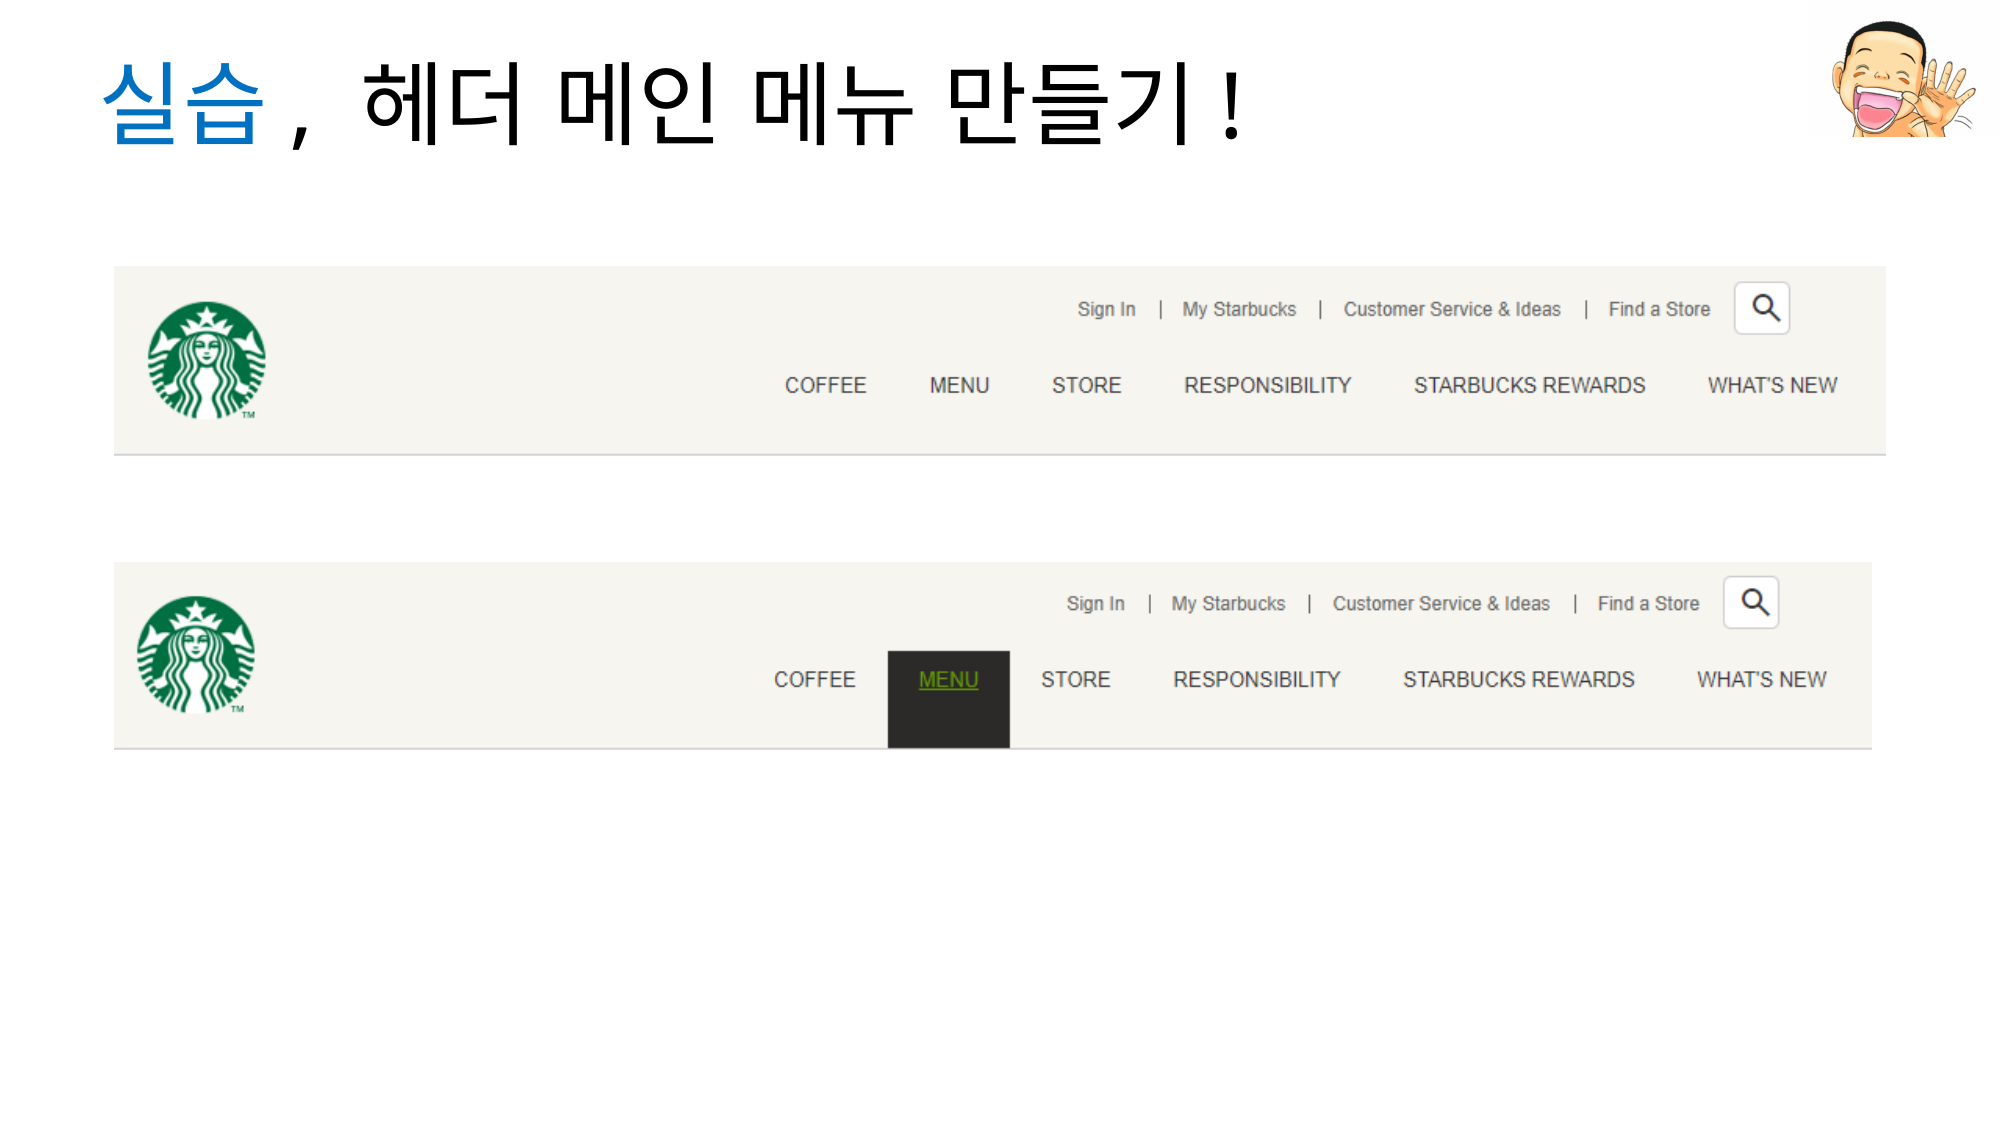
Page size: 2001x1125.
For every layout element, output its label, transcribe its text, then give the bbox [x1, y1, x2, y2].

picture [114, 266, 1886, 481]
picture [1931, 0, 2000, 137]
picture [114, 562, 1872, 765]
title 실습, 헤더 메인 메뉴 만들기! [83, 0, 1931, 218]
